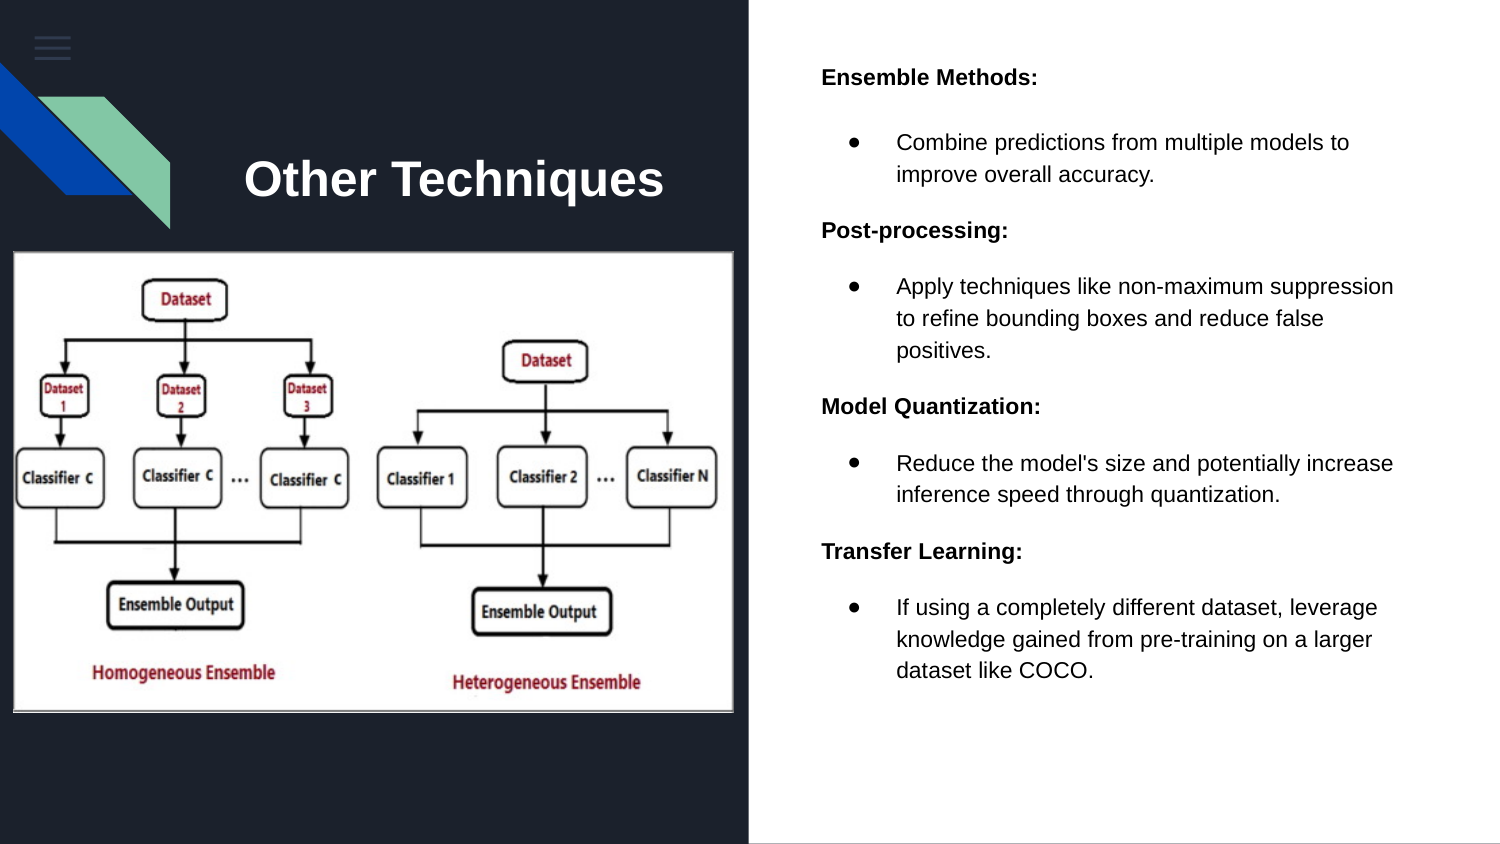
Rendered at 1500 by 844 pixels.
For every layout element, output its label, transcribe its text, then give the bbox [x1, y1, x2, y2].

picture [13, 251, 734, 713]
list Ensemble Methods: Combine predictions from multiple models to improve overall accuracy. Post-processing: Apply techniques like non-maximum suppression to refine bounding boxes and reduce false positives. Model Quantization: Reduce the model's size and potentially increase inference speed through quantization. Transfer Learning: If using a completely different dataset, leverage knowledge gained from pre-training on a larger dataset like COCO. [806, 43, 1424, 825]
title Other Techniques [207, 131, 701, 215]
